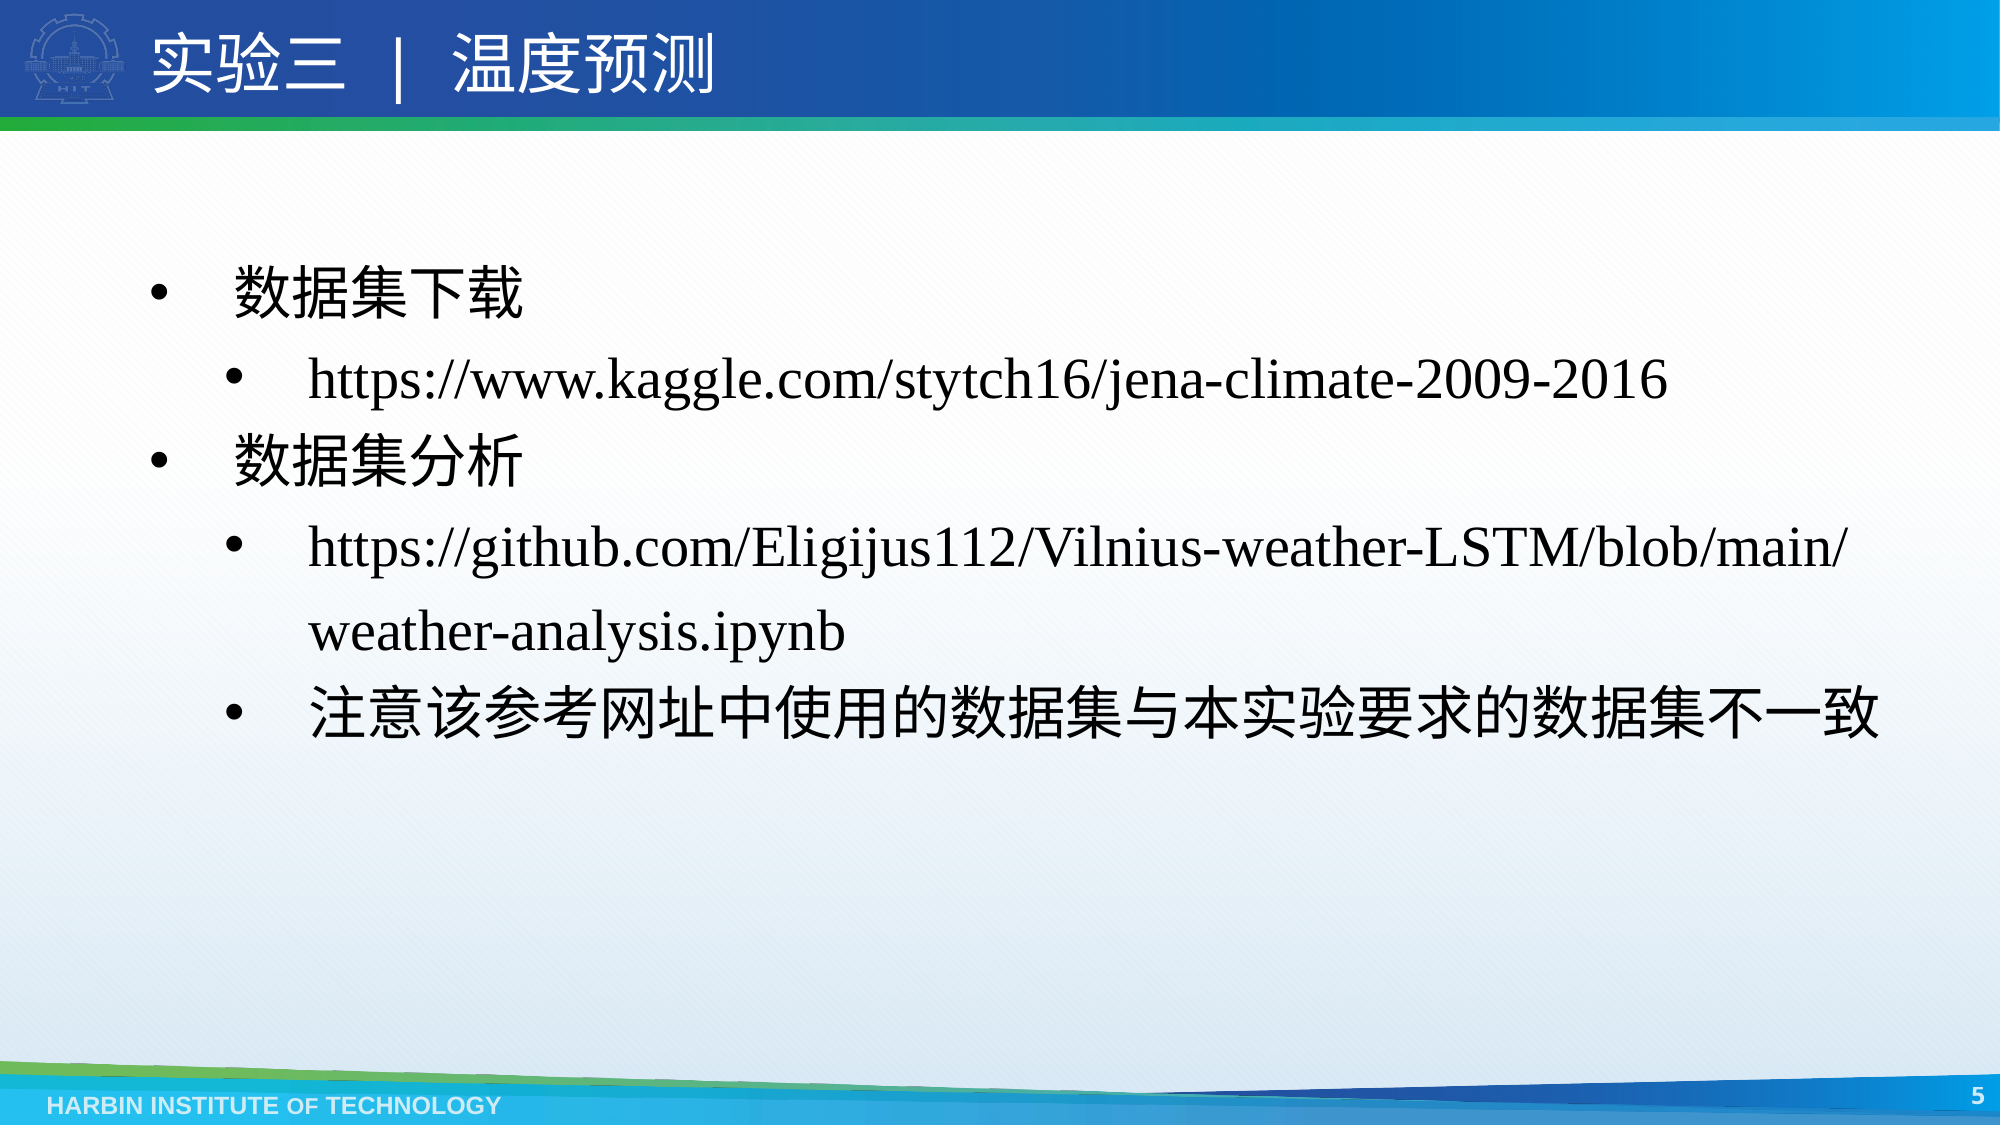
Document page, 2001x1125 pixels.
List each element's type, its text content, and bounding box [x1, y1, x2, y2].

picture [0, 1061, 2000, 1125]
footer HARBIN INSTITUTE OF TECHNOLOGY [31, 1081, 843, 1125]
title 实验三 | 温度预测 [135, 23, 1846, 103]
text_box [16, 13, 135, 113]
slide_number 5 [1623, 1072, 2000, 1110]
text_box 数据集下载 https://www.kaggle.com/stytch16/jena-climate-2009-2016 数据集分析 https://github.com/Eligijus112/Vilnius-weather-LSTM/blob/main/weather-analysis.ipynb 注意该参考网址中使用的数据集与本实验要求的数据集不一致 [134, 235, 1954, 754]
picture [0, 0, 2000, 131]
